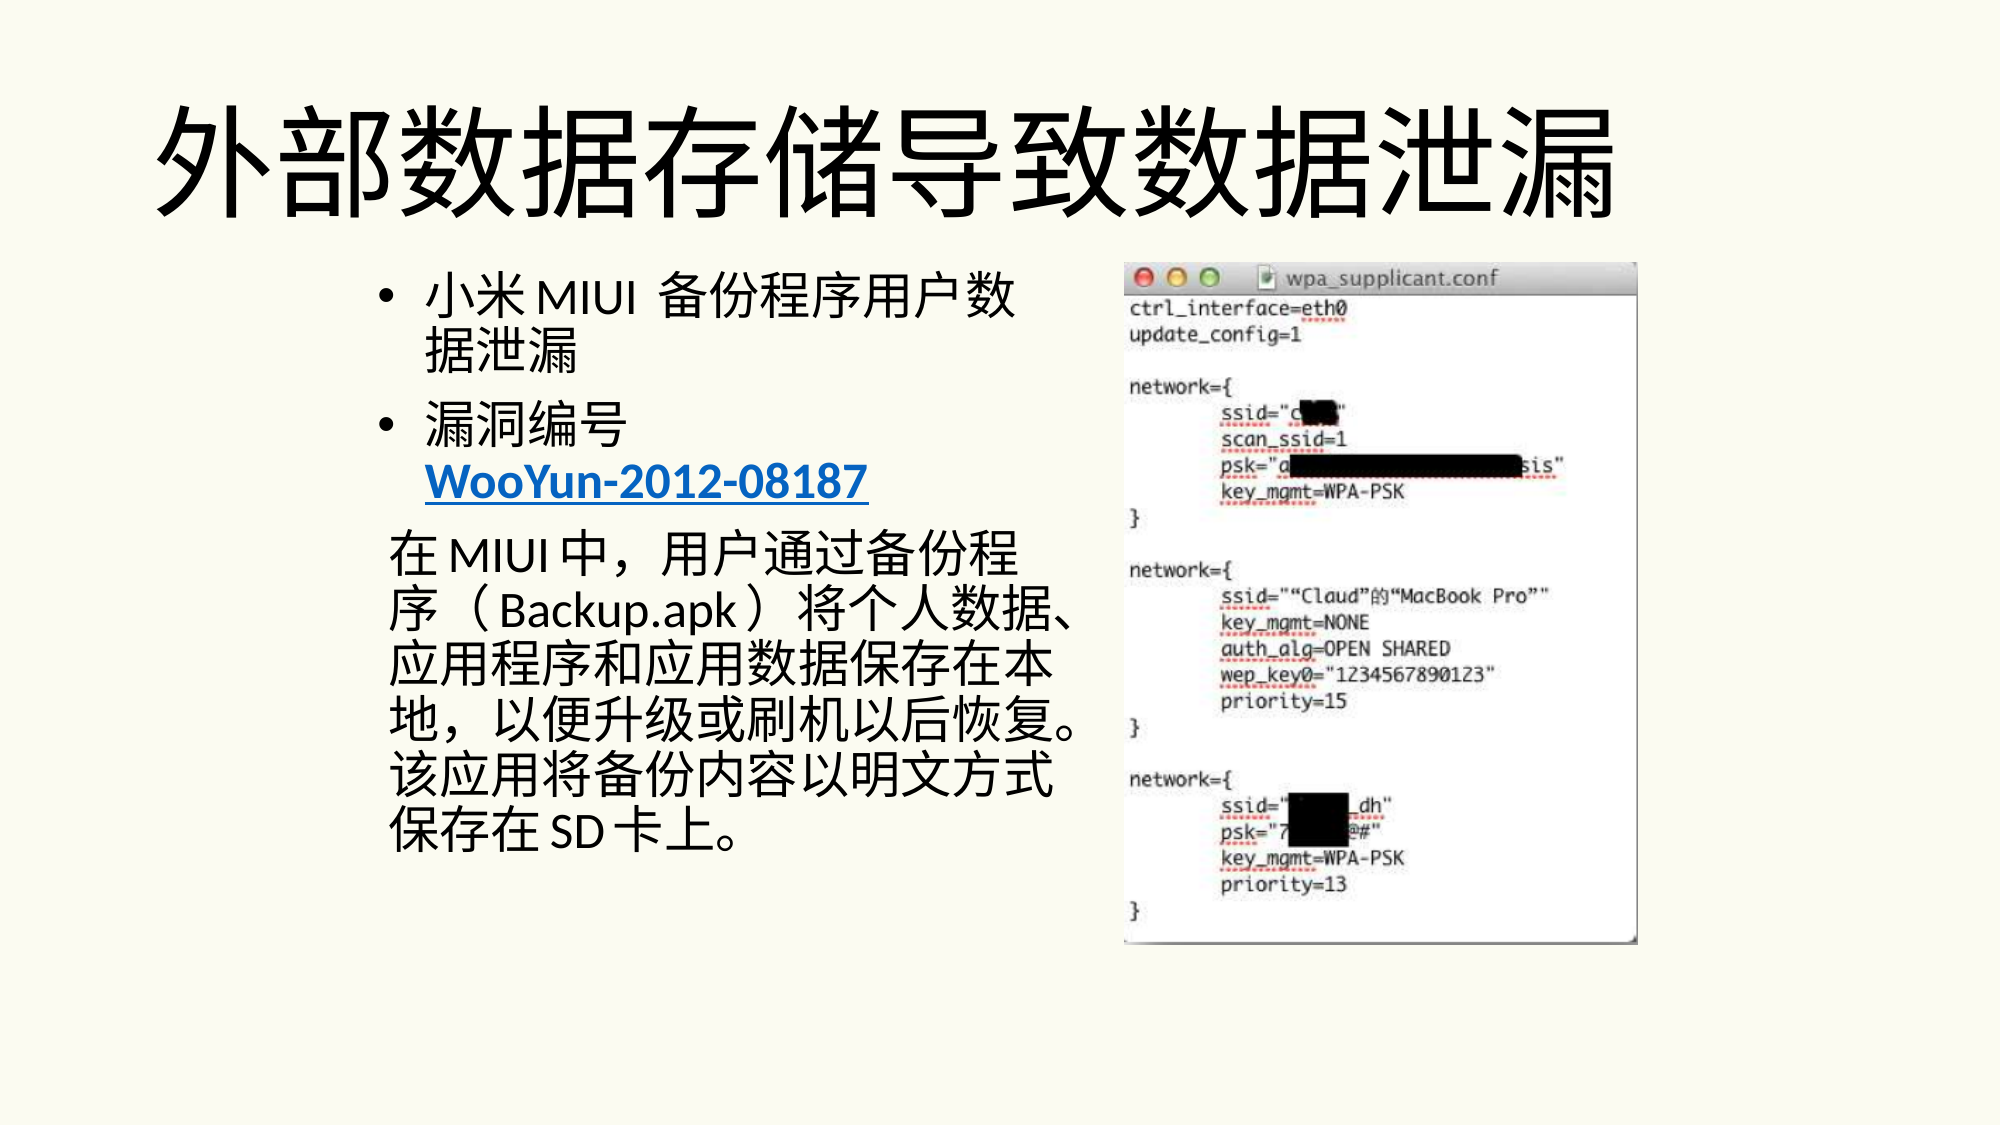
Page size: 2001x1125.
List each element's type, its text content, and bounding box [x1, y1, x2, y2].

picture [1124, 262, 1638, 945]
title 外部数据存储导致数据泄漏 [137, 60, 1863, 278]
list 小米MIUI 备份程序用户数据泄漏 漏洞编号 WooYun-2012-08187 在MIUI中，用户通过备份程序（Backup.apk）将个人数据、应用程序和应用数据保存在本地，以便升级或刷机以后恢复。该应用将备份内容以明文方式保存在SD卡上。 [362, 262, 1077, 875]
